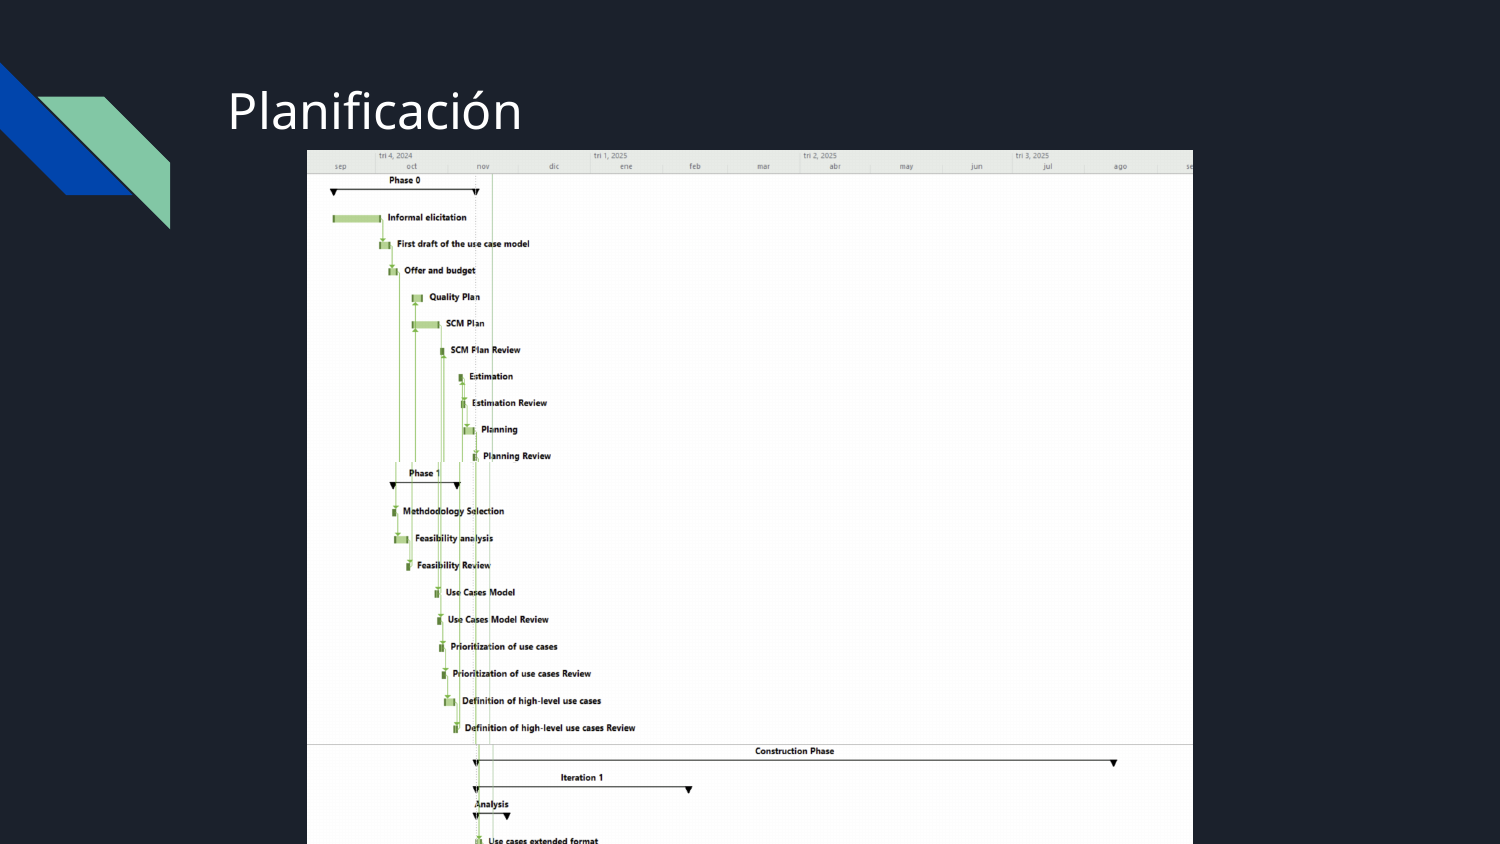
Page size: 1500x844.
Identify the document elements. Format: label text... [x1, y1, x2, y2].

picture [306, 150, 1194, 844]
title Planificación [212, 64, 1368, 215]
